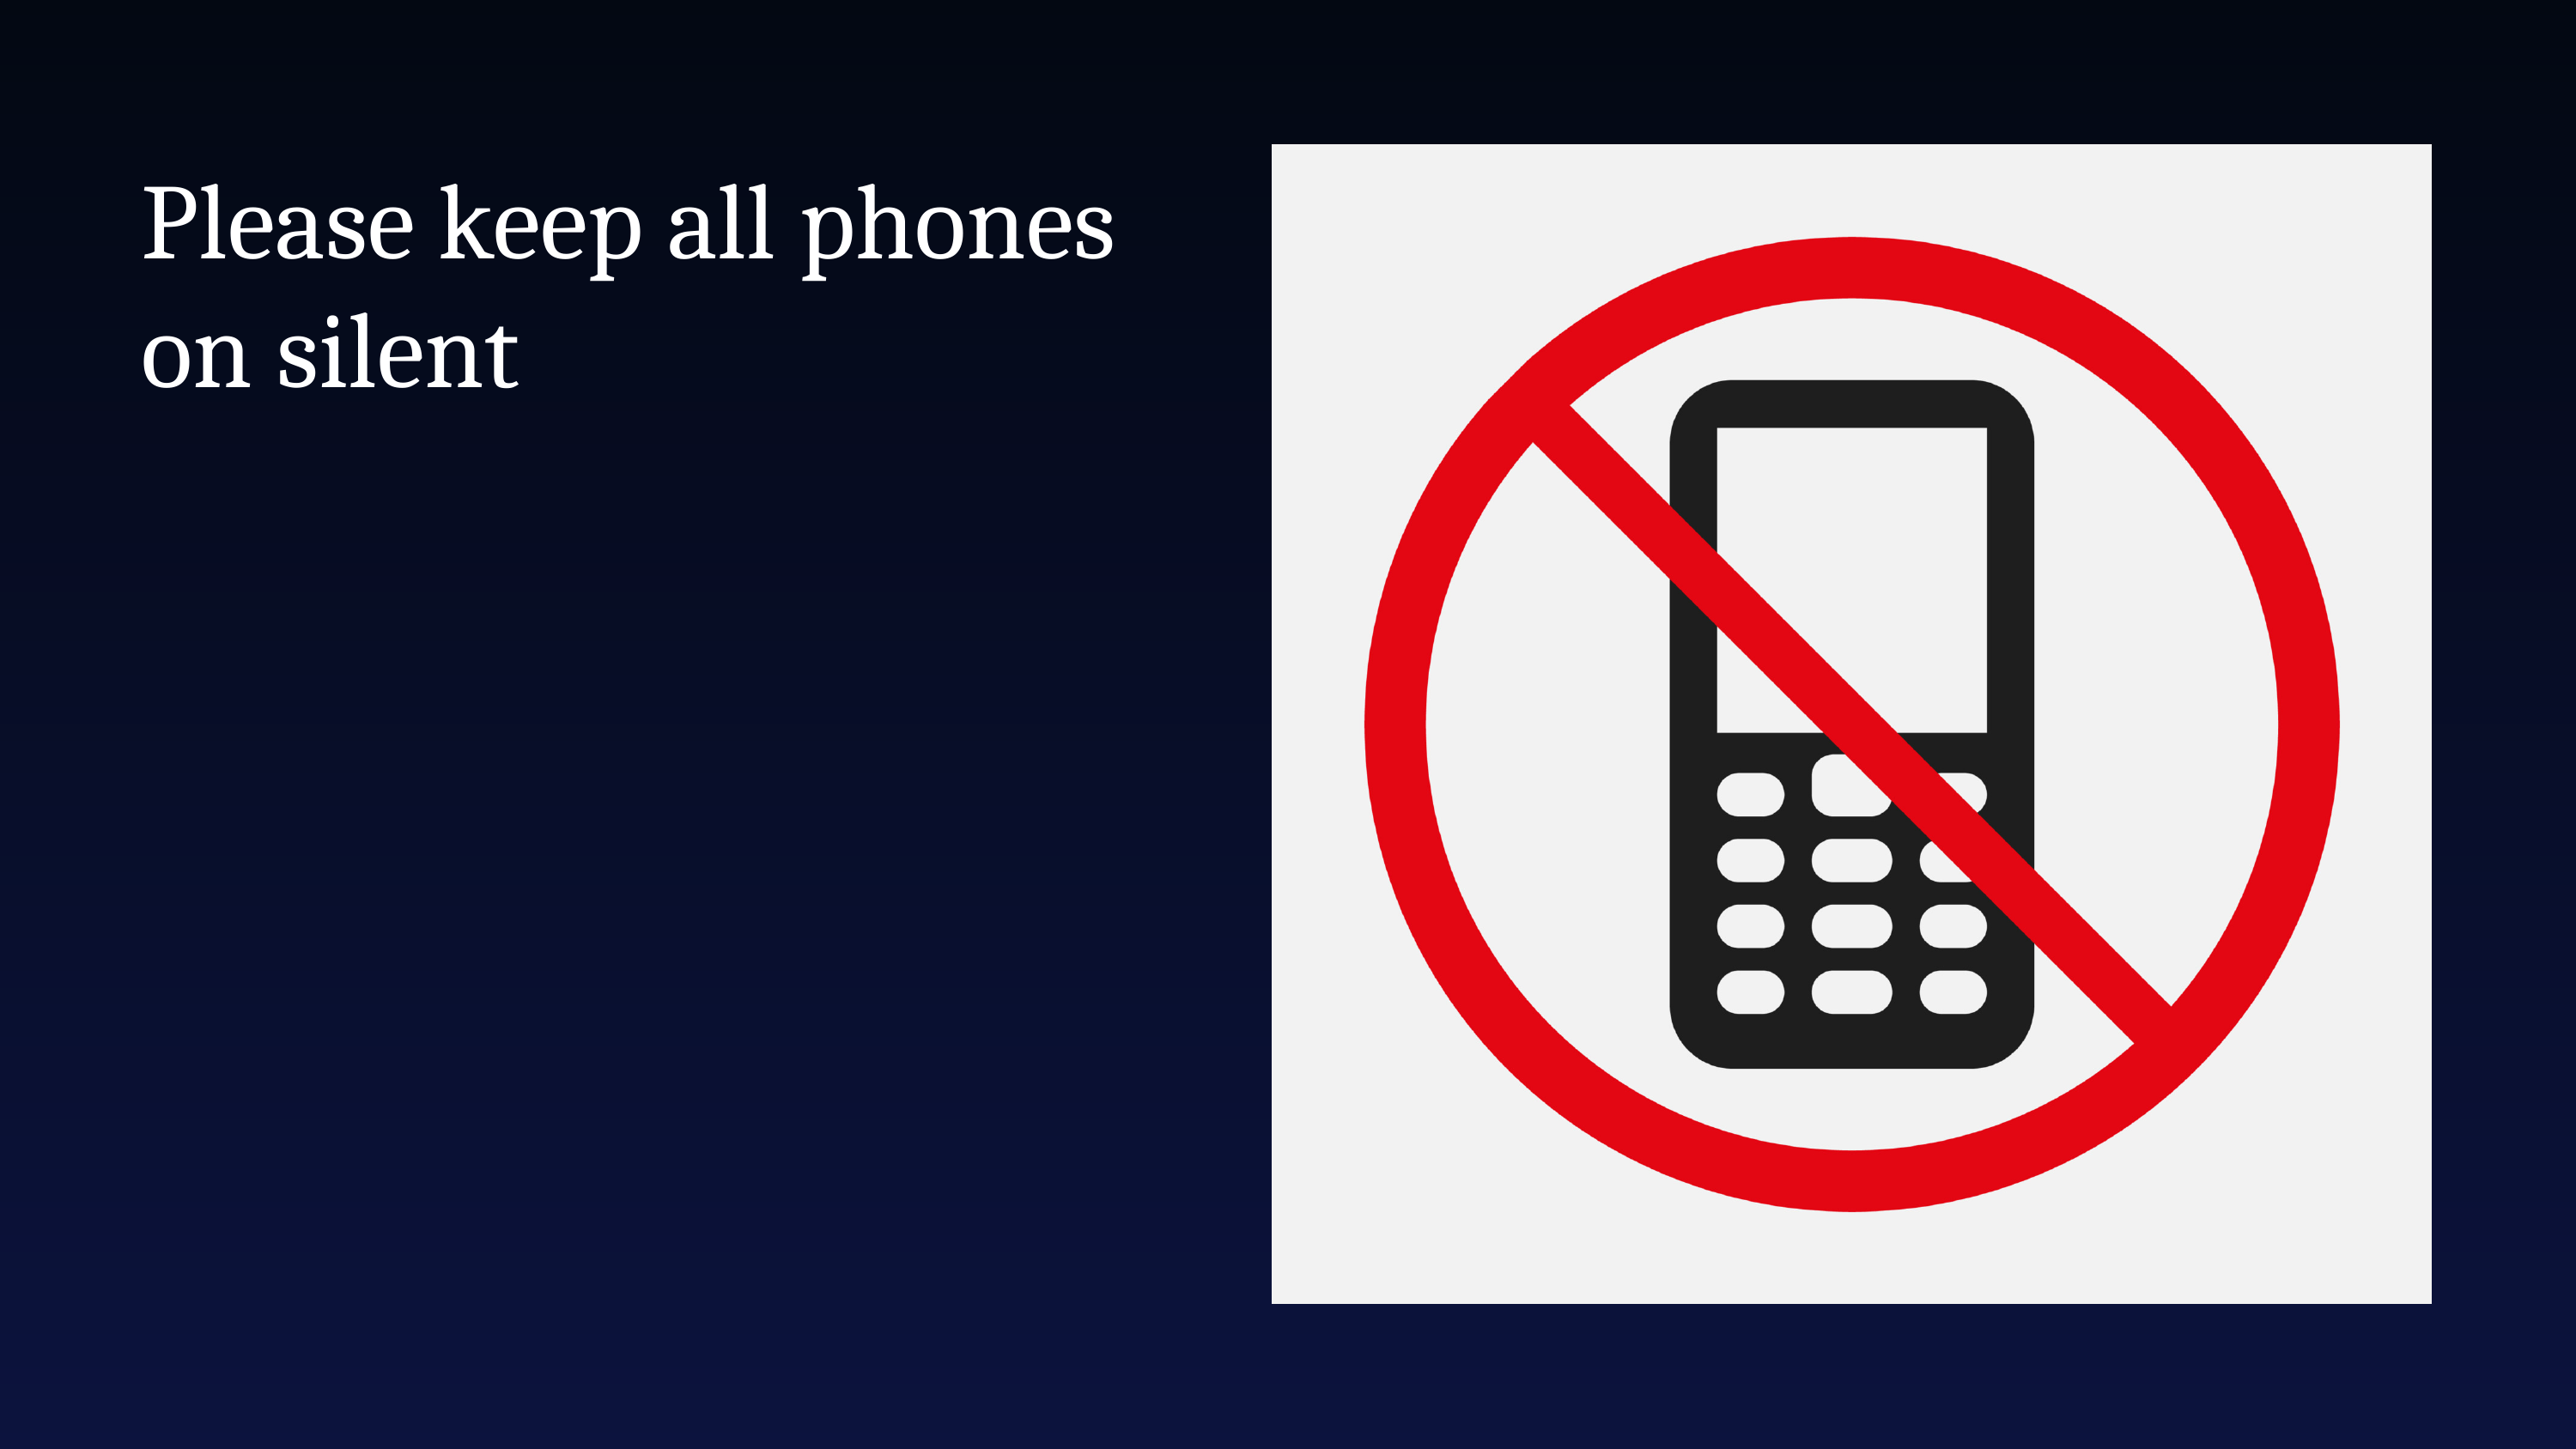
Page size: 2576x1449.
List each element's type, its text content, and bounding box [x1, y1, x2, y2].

text_box Please keep all phones on silent [128, 144, 1159, 415]
picture [1271, 144, 2432, 1304]
